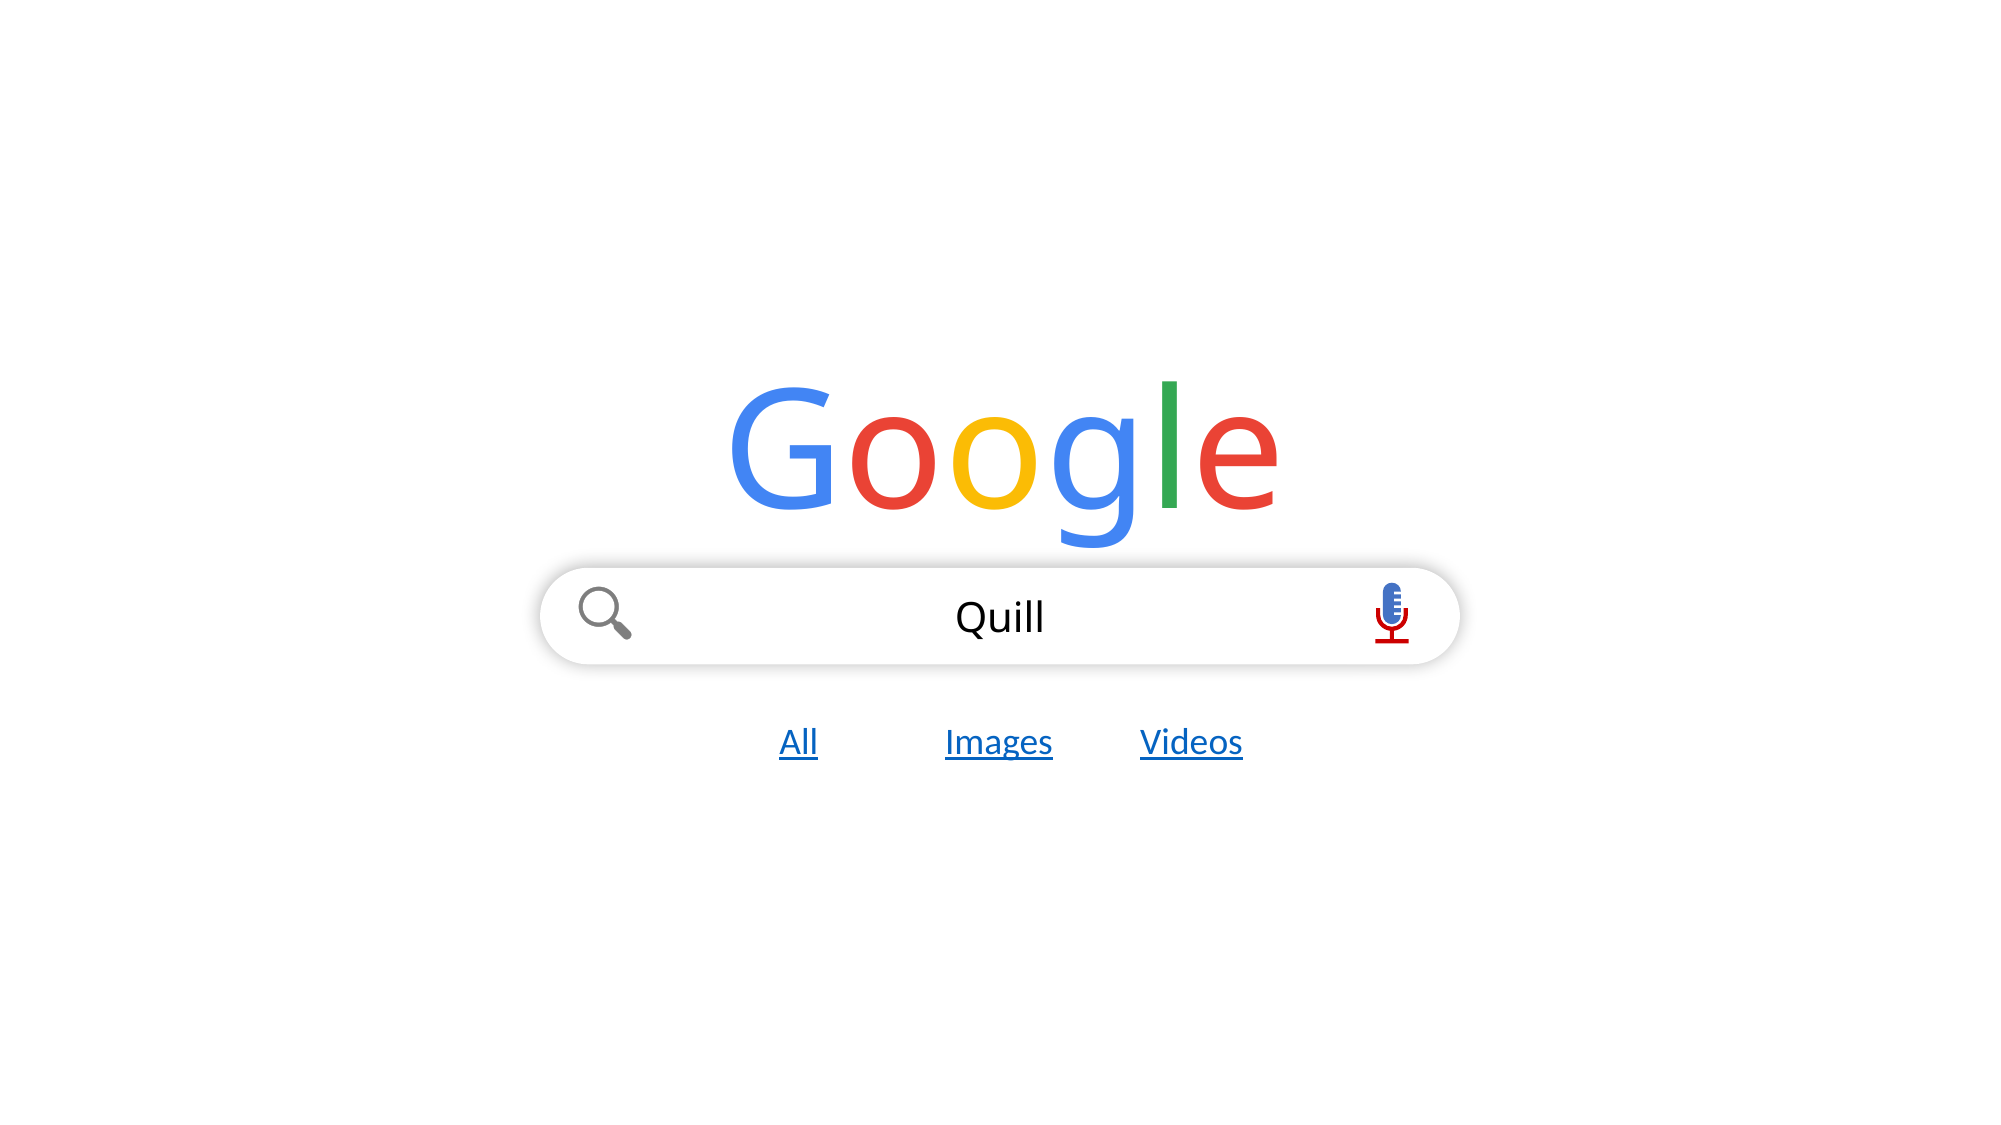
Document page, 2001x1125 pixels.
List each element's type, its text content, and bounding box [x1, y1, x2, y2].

text_box All [764, 709, 835, 770]
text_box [540, 567, 1460, 665]
text_box Google [707, 334, 1301, 532]
text_box Images [930, 709, 1070, 770]
text_box [499, 532, 1500, 592]
text_box Videos [1125, 709, 1265, 770]
